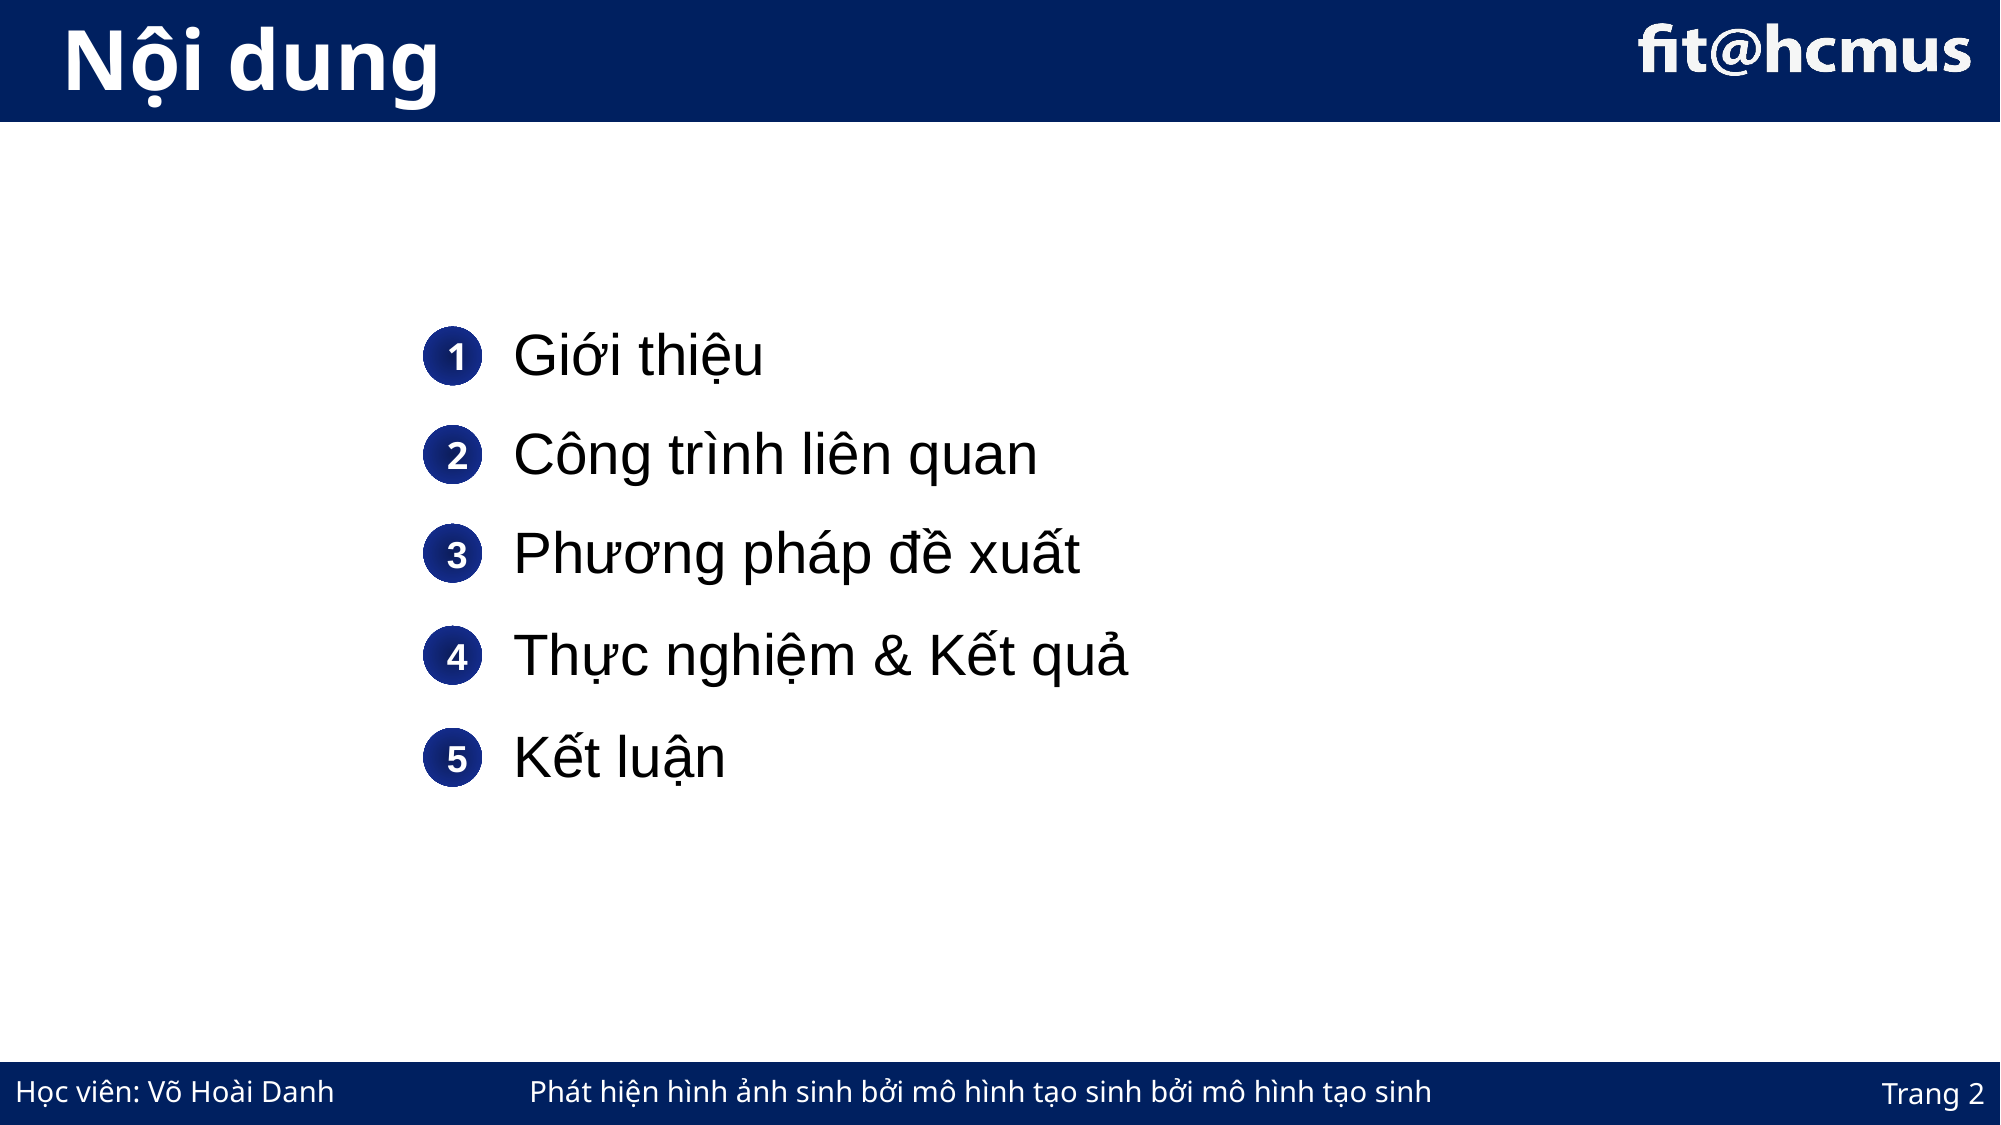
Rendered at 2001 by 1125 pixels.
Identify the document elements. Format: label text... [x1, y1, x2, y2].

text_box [423, 609, 1858, 696]
text_box 1 [423, 326, 482, 386]
text_box Công trình liên quan [423, 408, 1858, 494]
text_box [423, 507, 1858, 594]
text_box Nội dung [0, 0, 2000, 115]
picture [1554, 0, 2001, 149]
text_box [423, 711, 1858, 798]
text_box Giới thiệu [423, 309, 1858, 395]
